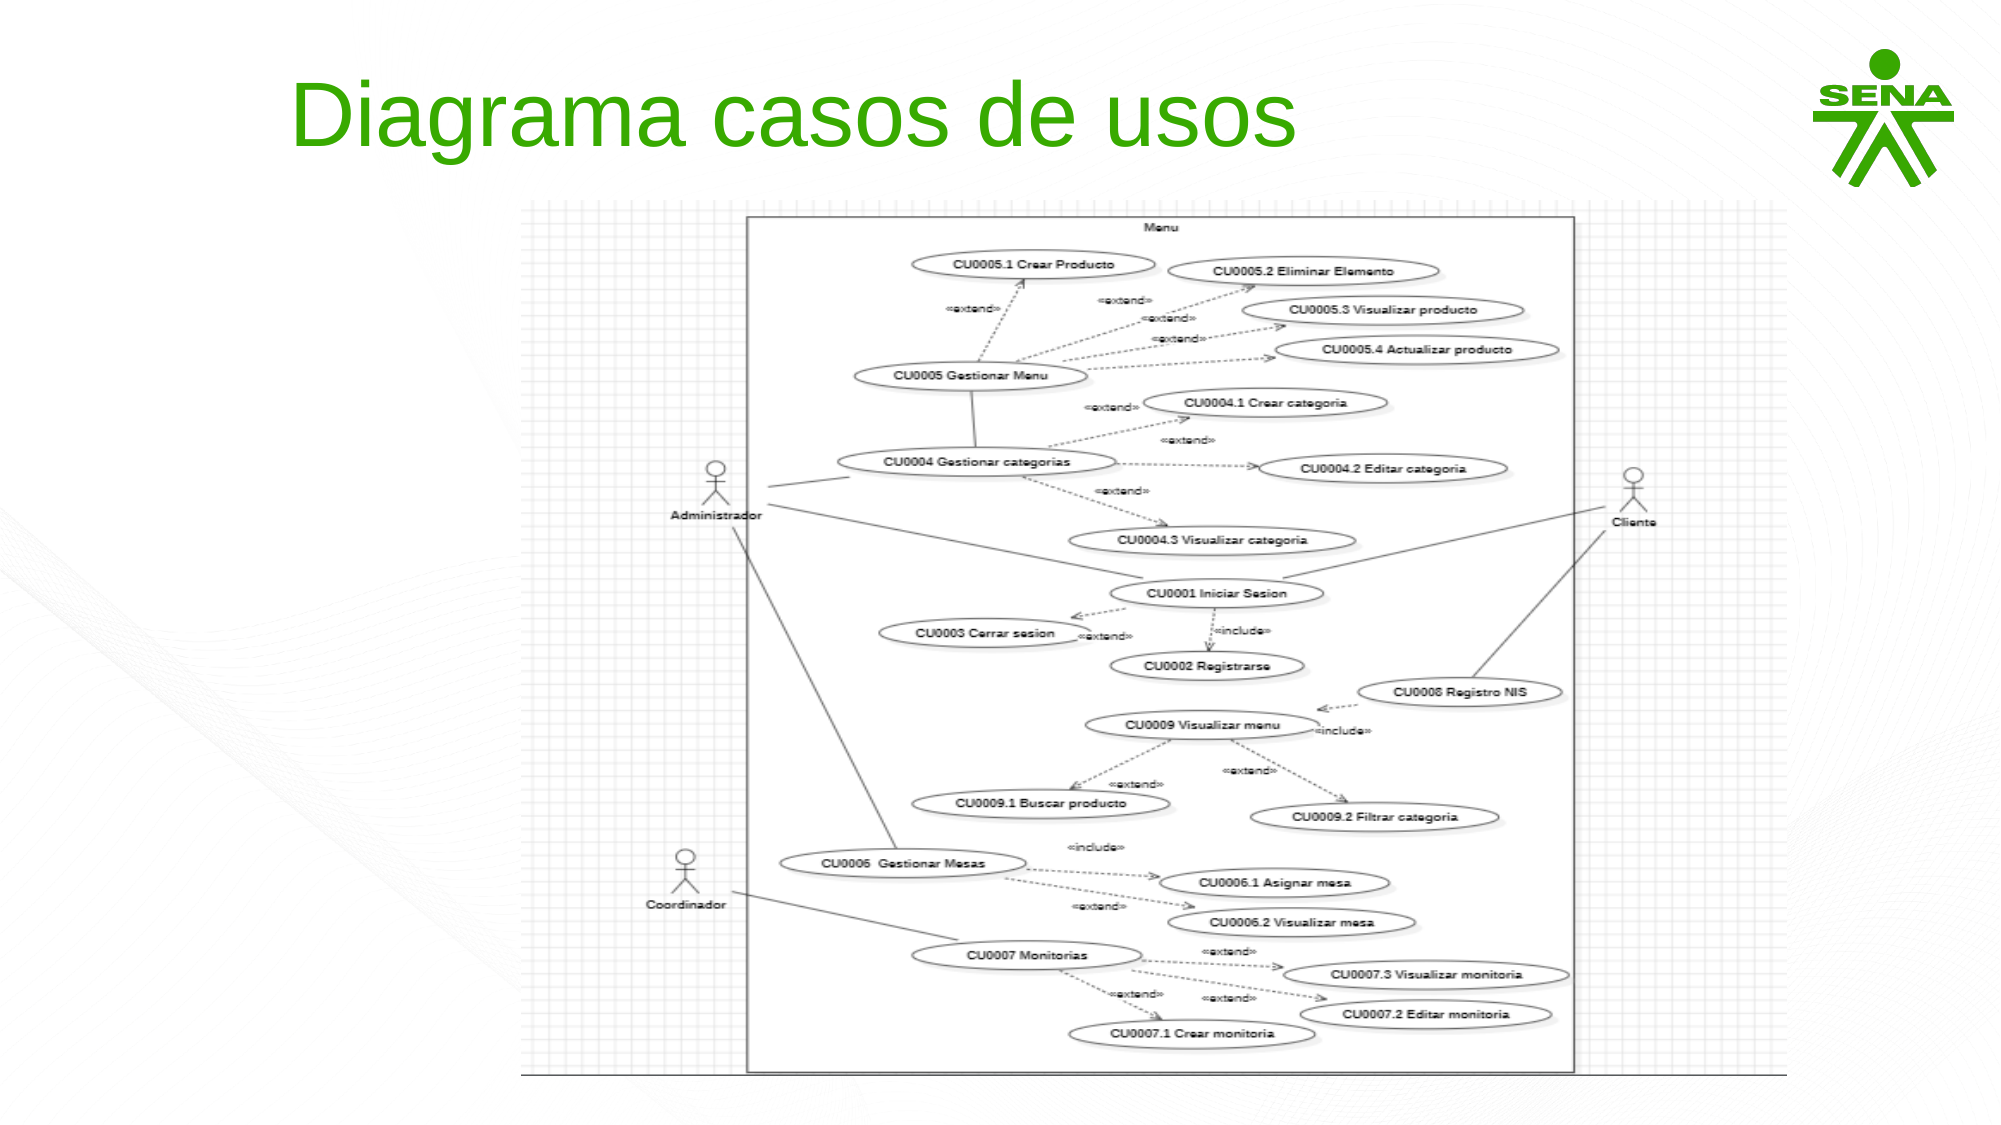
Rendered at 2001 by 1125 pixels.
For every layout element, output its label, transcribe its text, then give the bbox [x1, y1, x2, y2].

text_box Diagrama casos de usos [197, 17, 1392, 182]
picture [0, 0, 2000, 1125]
